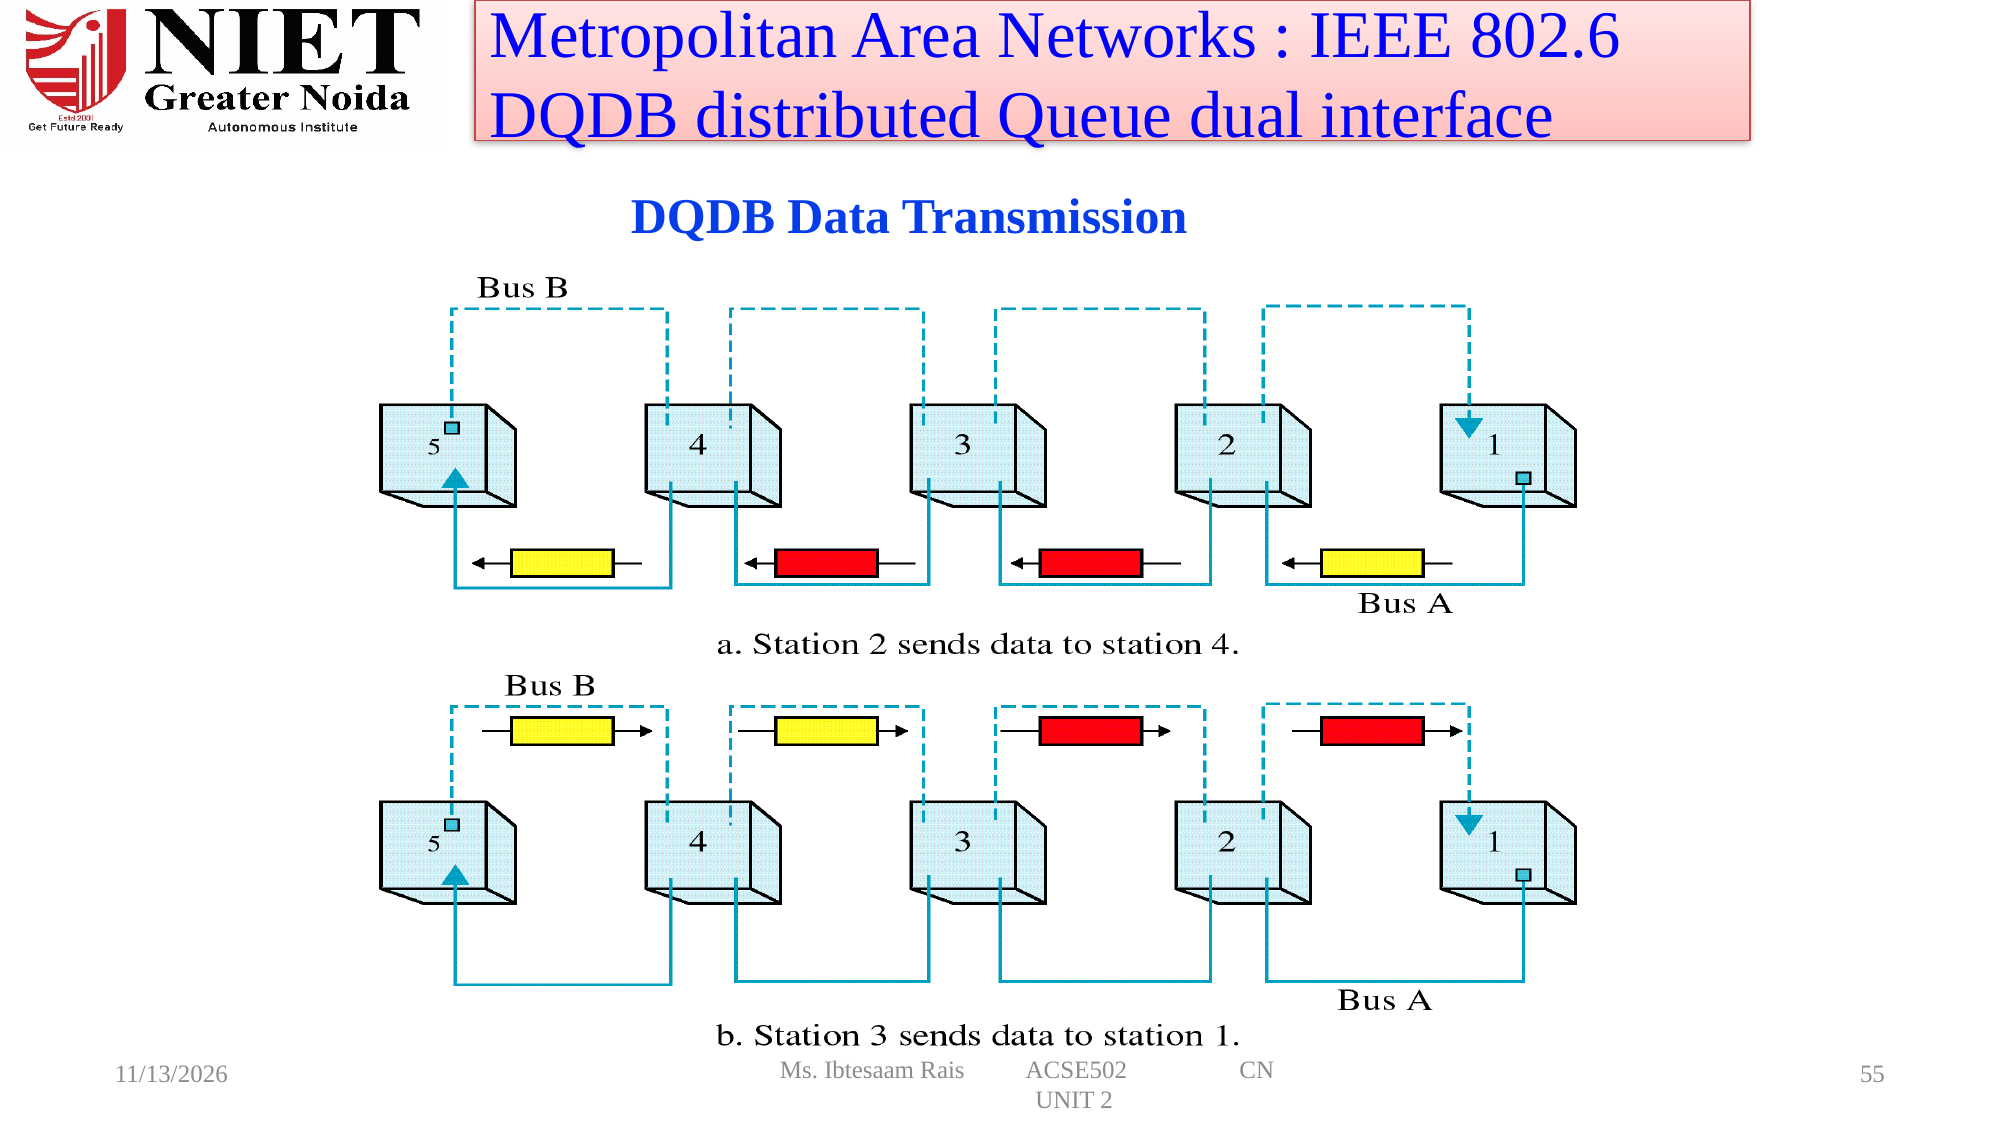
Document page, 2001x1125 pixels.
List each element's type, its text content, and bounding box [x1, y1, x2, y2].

footer Ms. Ibtesaam Rais ACSE502 CN UNIT 2 [762, 1060, 1305, 1125]
slide_number 55 [1433, 1042, 1900, 1103]
text_box DQDB Data Transmission [616, 175, 1203, 251]
picture [378, 269, 1577, 1053]
picture [0, 0, 445, 149]
text_box Metropolitan Area Networks : IEEE 802.6 DQDB distributed Queue dual interface [474, 0, 1751, 141]
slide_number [99, 1042, 567, 1103]
